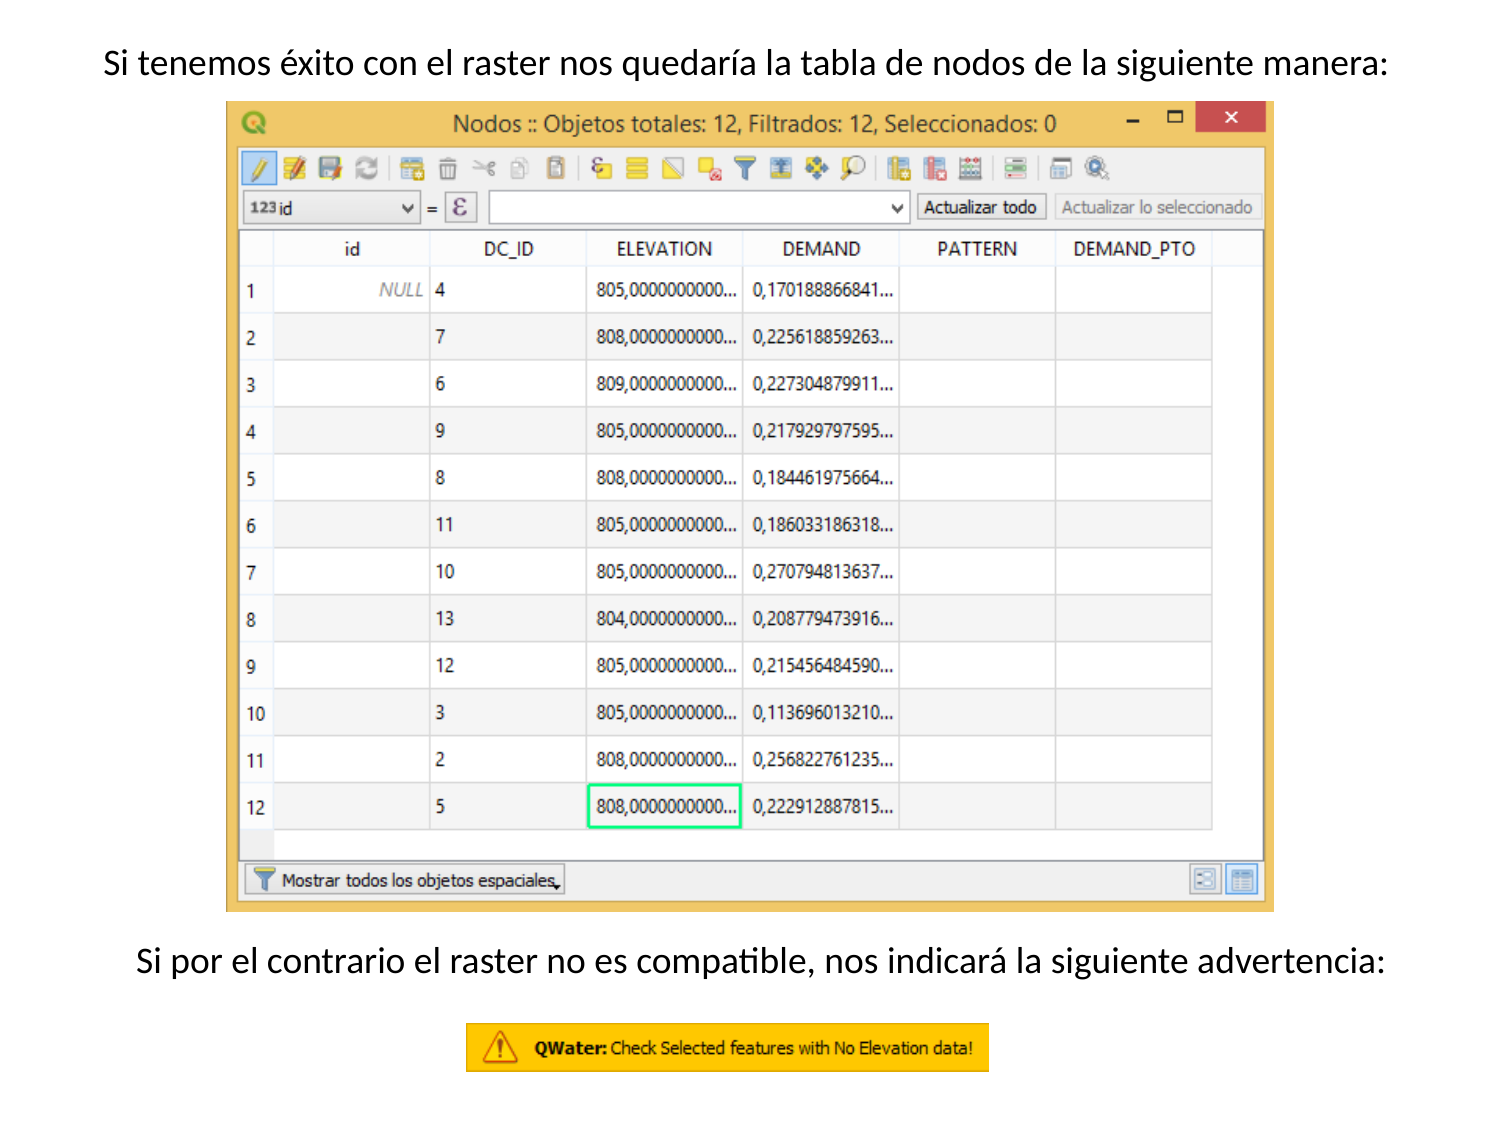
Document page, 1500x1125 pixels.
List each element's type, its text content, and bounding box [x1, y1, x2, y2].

picture [226, 101, 1275, 912]
text_box Si por el contrario el raster no es compatible, nos indicará la siguiente advertencia: [64, 928, 1459, 989]
picture [466, 1022, 989, 1072]
text_box Si tenemos éxito con el raster nos quedaría la tabla de nodos de la siguiente manera: [88, 30, 1436, 91]
